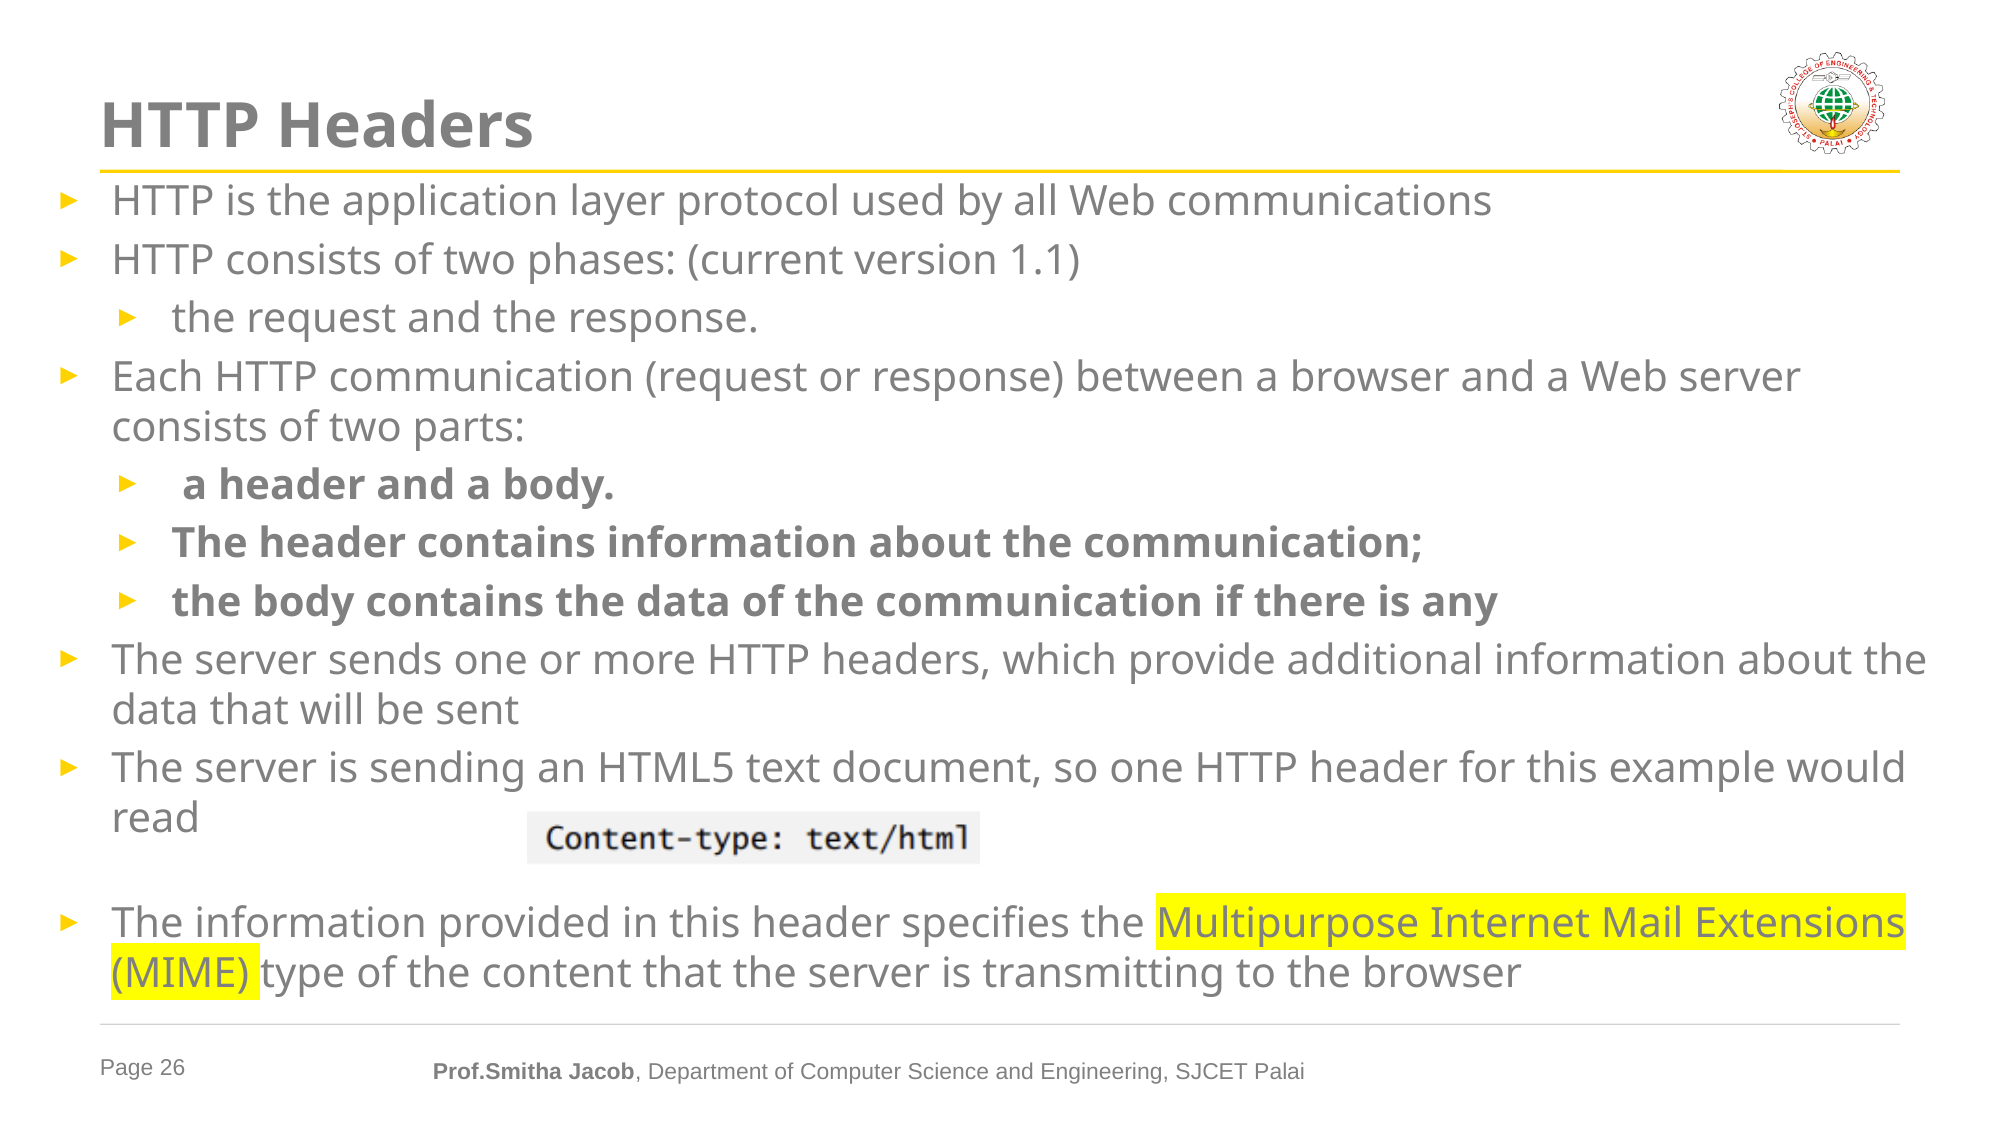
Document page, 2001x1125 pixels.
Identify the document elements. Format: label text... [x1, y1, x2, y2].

title HTTP Headers [99, 33, 1900, 174]
list HTTP is the application layer protocol used by all Web communications HTTP consists of two phases: (current version 1.1) the request and the response. Each HTTP communication (request or response) between a browser and a Web server consists of two parts: a header and a body. The header contains information about the communication; the body contains the data of the communication if there is any The server sends one or more HTTP headers, which provide additional information about the data that will be sent The server is sending an HTML5 text document, so one HTTP header for this example would read The information provided in this header specifies the Multipurpose Internet Mail Extensions (MIME) type of the content that the server is transmitting to the browser [55, 174, 1945, 934]
picture [527, 810, 980, 870]
